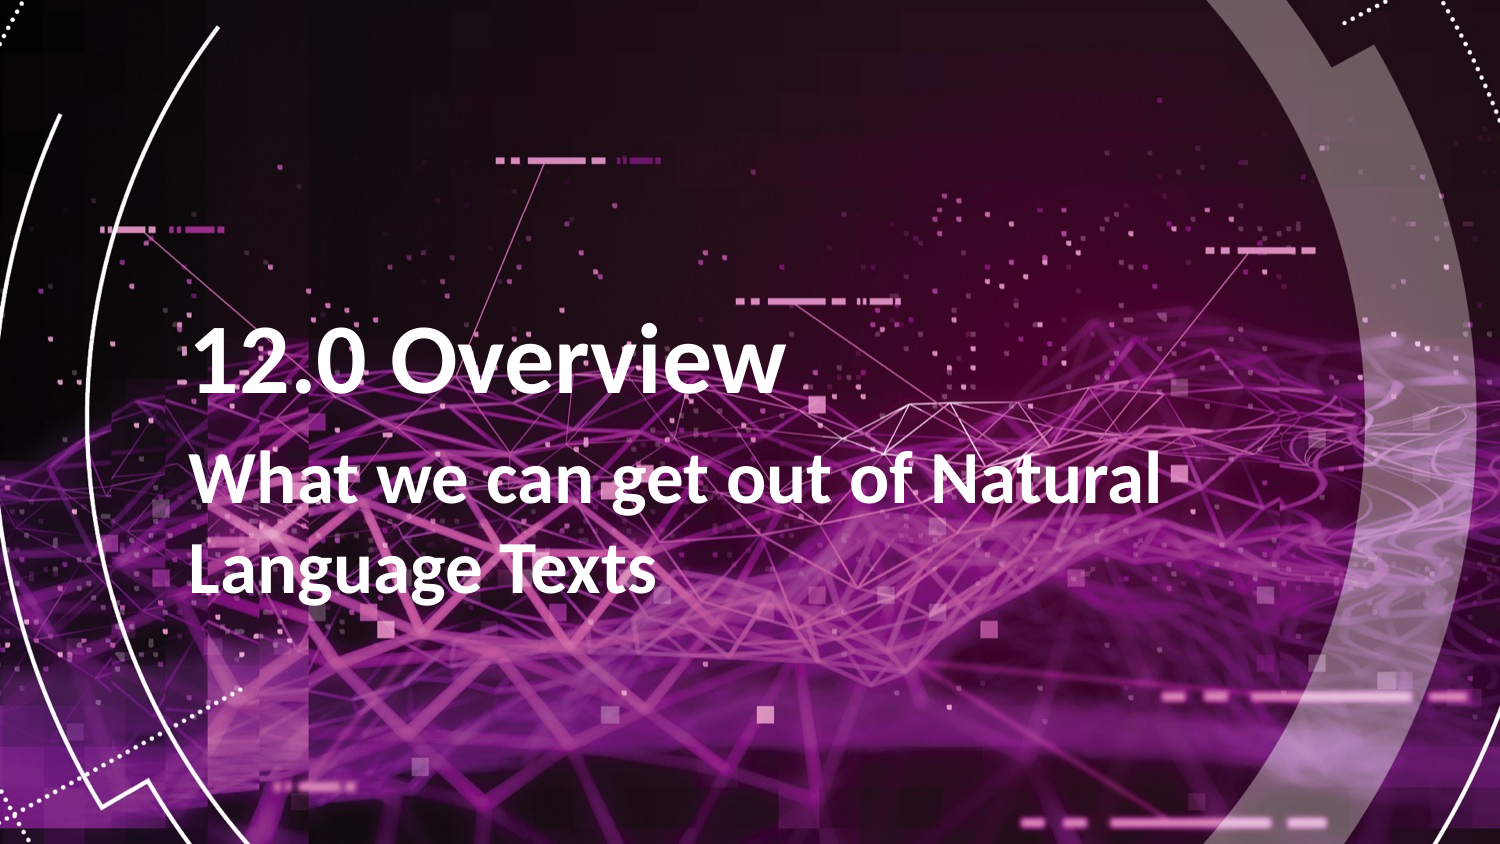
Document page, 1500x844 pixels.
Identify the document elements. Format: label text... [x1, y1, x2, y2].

list 12.0 Overview What we can get out of Natural Language Texts [174, 285, 1384, 482]
picture [0, 0, 1500, 844]
